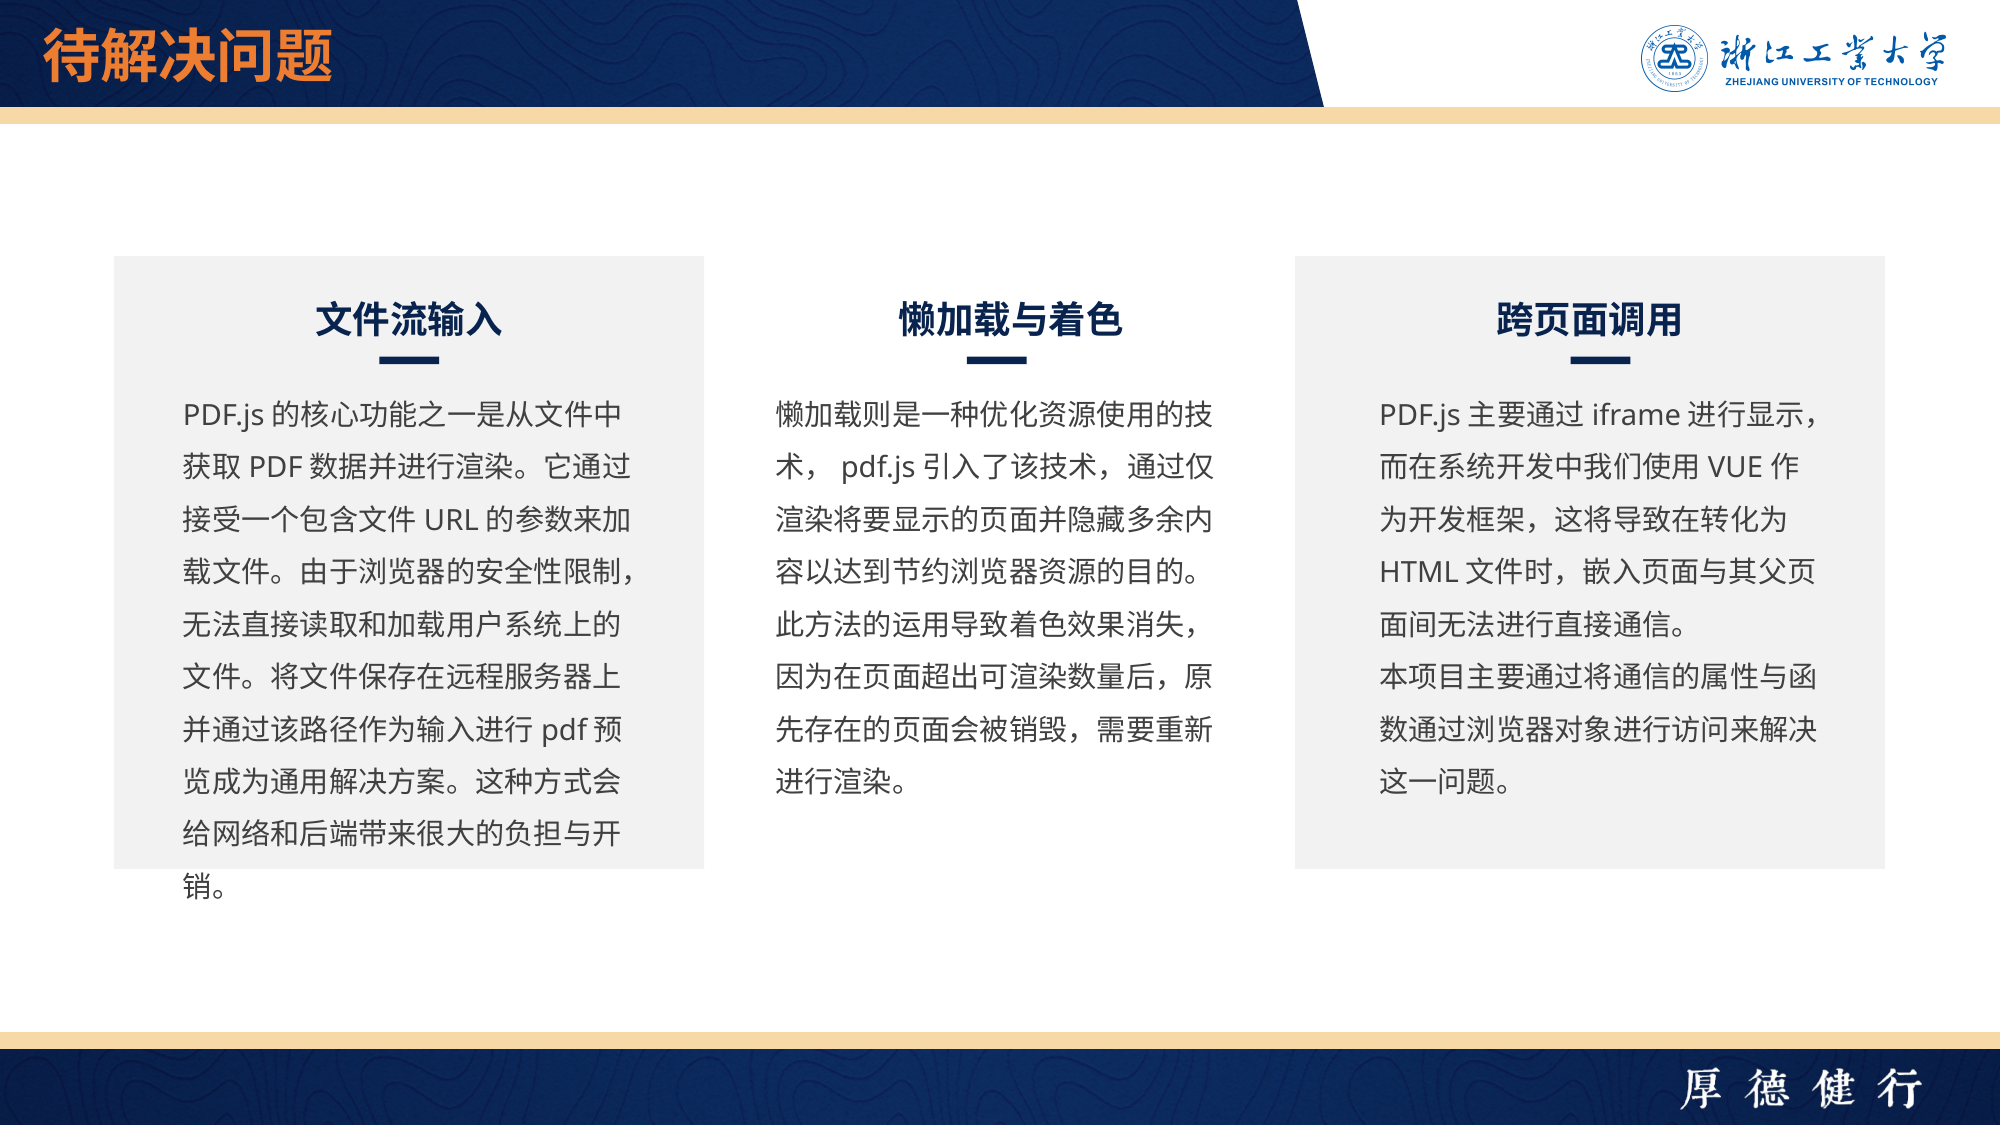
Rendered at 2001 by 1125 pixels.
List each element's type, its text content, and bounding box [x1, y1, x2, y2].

text_box 跨页面调用 [1465, 287, 1715, 350]
text_box PDF.js主要通过iframe进行显示，而在系统开发中我们使用VUE作为开发框架，这将导致在转化为HTML文件时，嵌入页面与其父页面间无法进行直接通信。 本项目主要通过将通信的属性与函数通过浏览器对象进行访问来解决这一问题。 [1364, 371, 1837, 806]
text_box [704, 256, 1295, 869]
text_box 文件流输入 [284, 287, 534, 350]
picture [0, 0, 2001, 1125]
text_box [113, 256, 704, 869]
text_box [1295, 256, 1885, 869]
text_box [1570, 356, 1631, 365]
text_box 懒加载与着色 [827, 287, 1195, 350]
text_box [379, 356, 440, 365]
text_box PDF.js的核心功能之一是从文件中获取PDF数据并进行渲染。它通过接受一个包含文件URL的参数来加载文件。由于浏览器的安全性限制，无法直接读取和加载用户系统上的文件。将文件保存在远程服务器上并通过该路径作为输入进行pdf预览成为通用解决方案。这种方式会给网络和后端带来很大的负担与开销。 [168, 371, 651, 911]
text_box 懒加载则是一种优化资源使用的技术，pdf.js引入了该技术，通过仅渲染将要显示的页面并隐藏多余内容以达到节约浏览器资源的目的。此方法的运用导致着色效果消失，因为在页面超出可渲染数量后，原先存在的页面会被销毁，需要重新进行渲染。 [760, 371, 1233, 806]
text_box [966, 356, 1027, 365]
